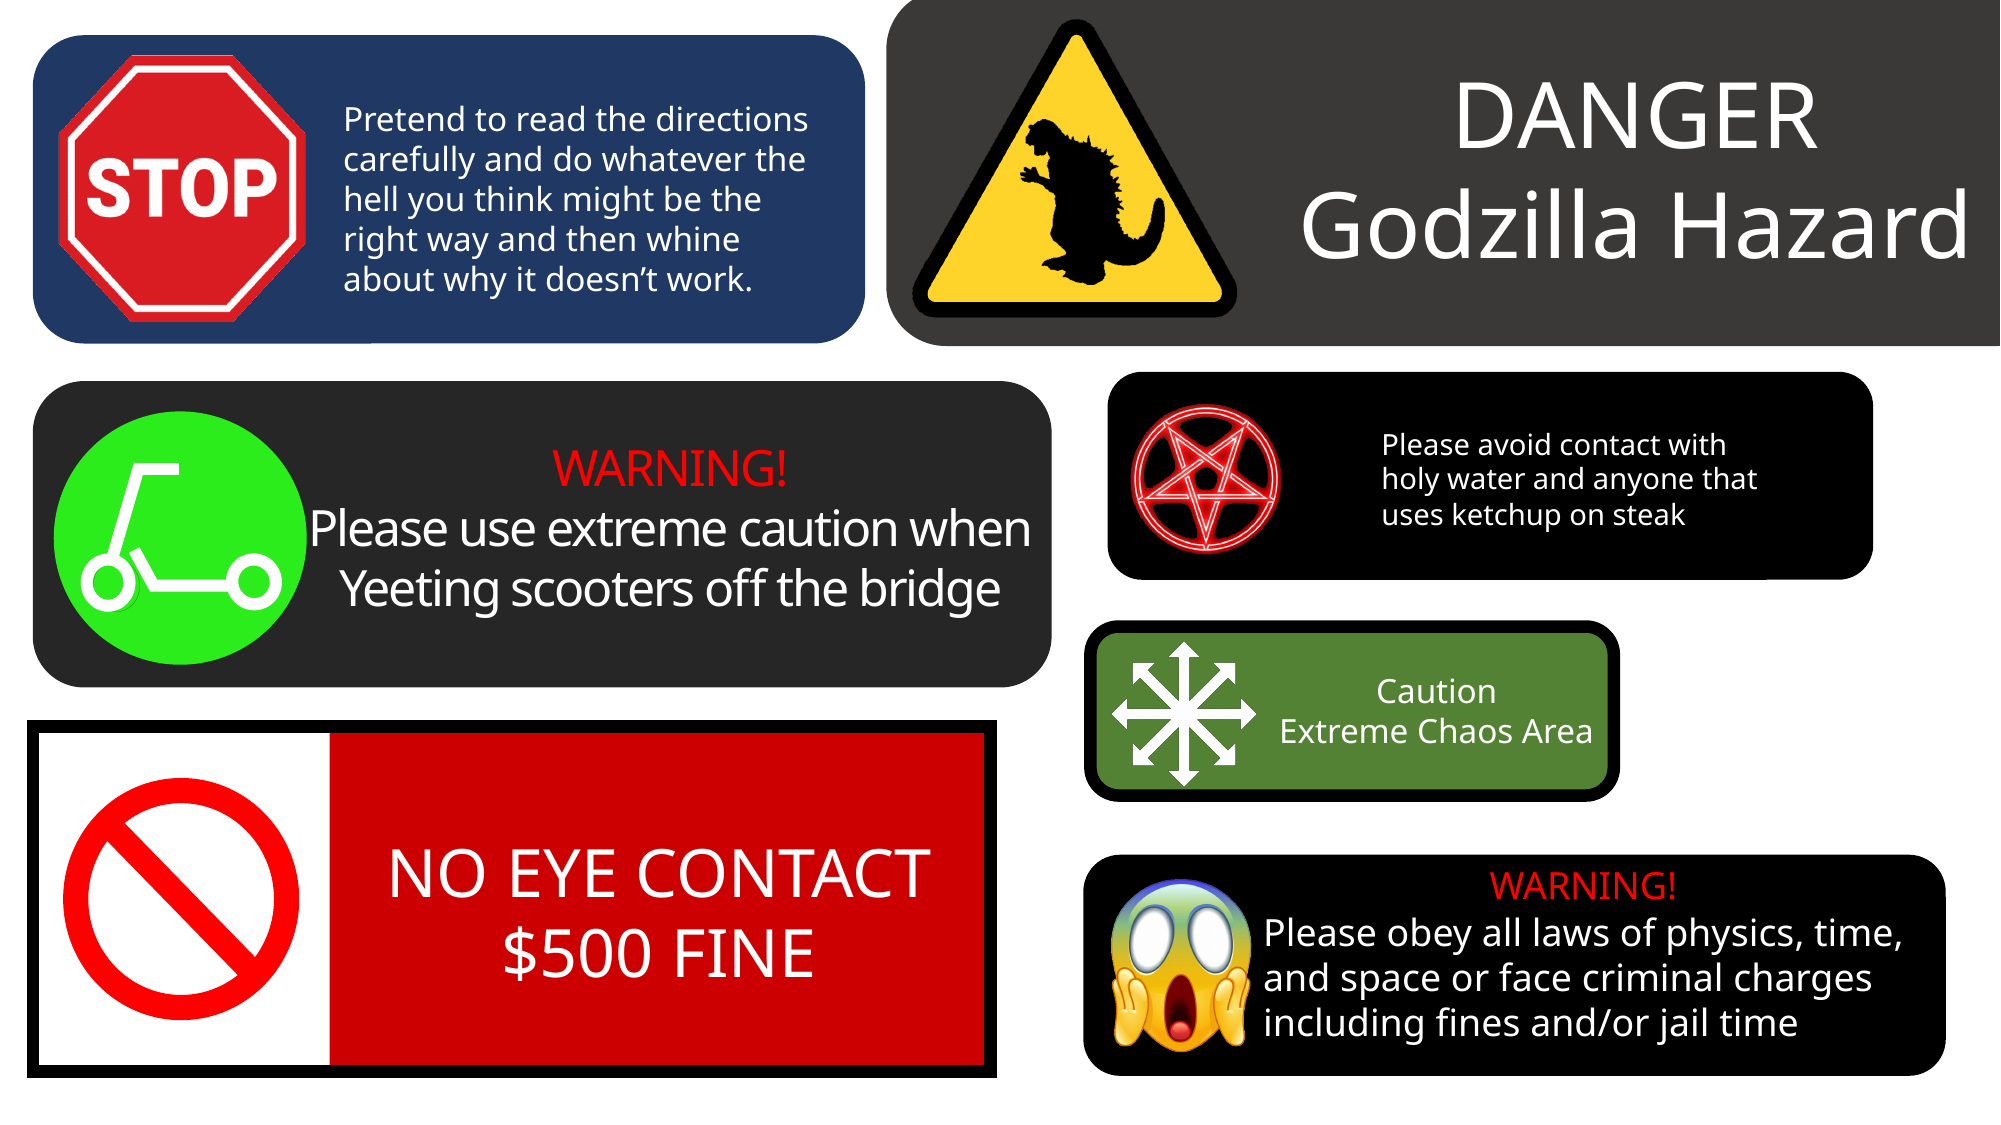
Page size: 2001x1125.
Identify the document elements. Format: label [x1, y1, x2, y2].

text_box [32, 35, 866, 344]
text_box [886, 0, 2000, 346]
text_box [1107, 371, 1874, 580]
text_box [32, 726, 991, 1072]
text_box [1090, 626, 1614, 796]
text_box [1083, 854, 1946, 1076]
text_box [32, 381, 1084, 688]
